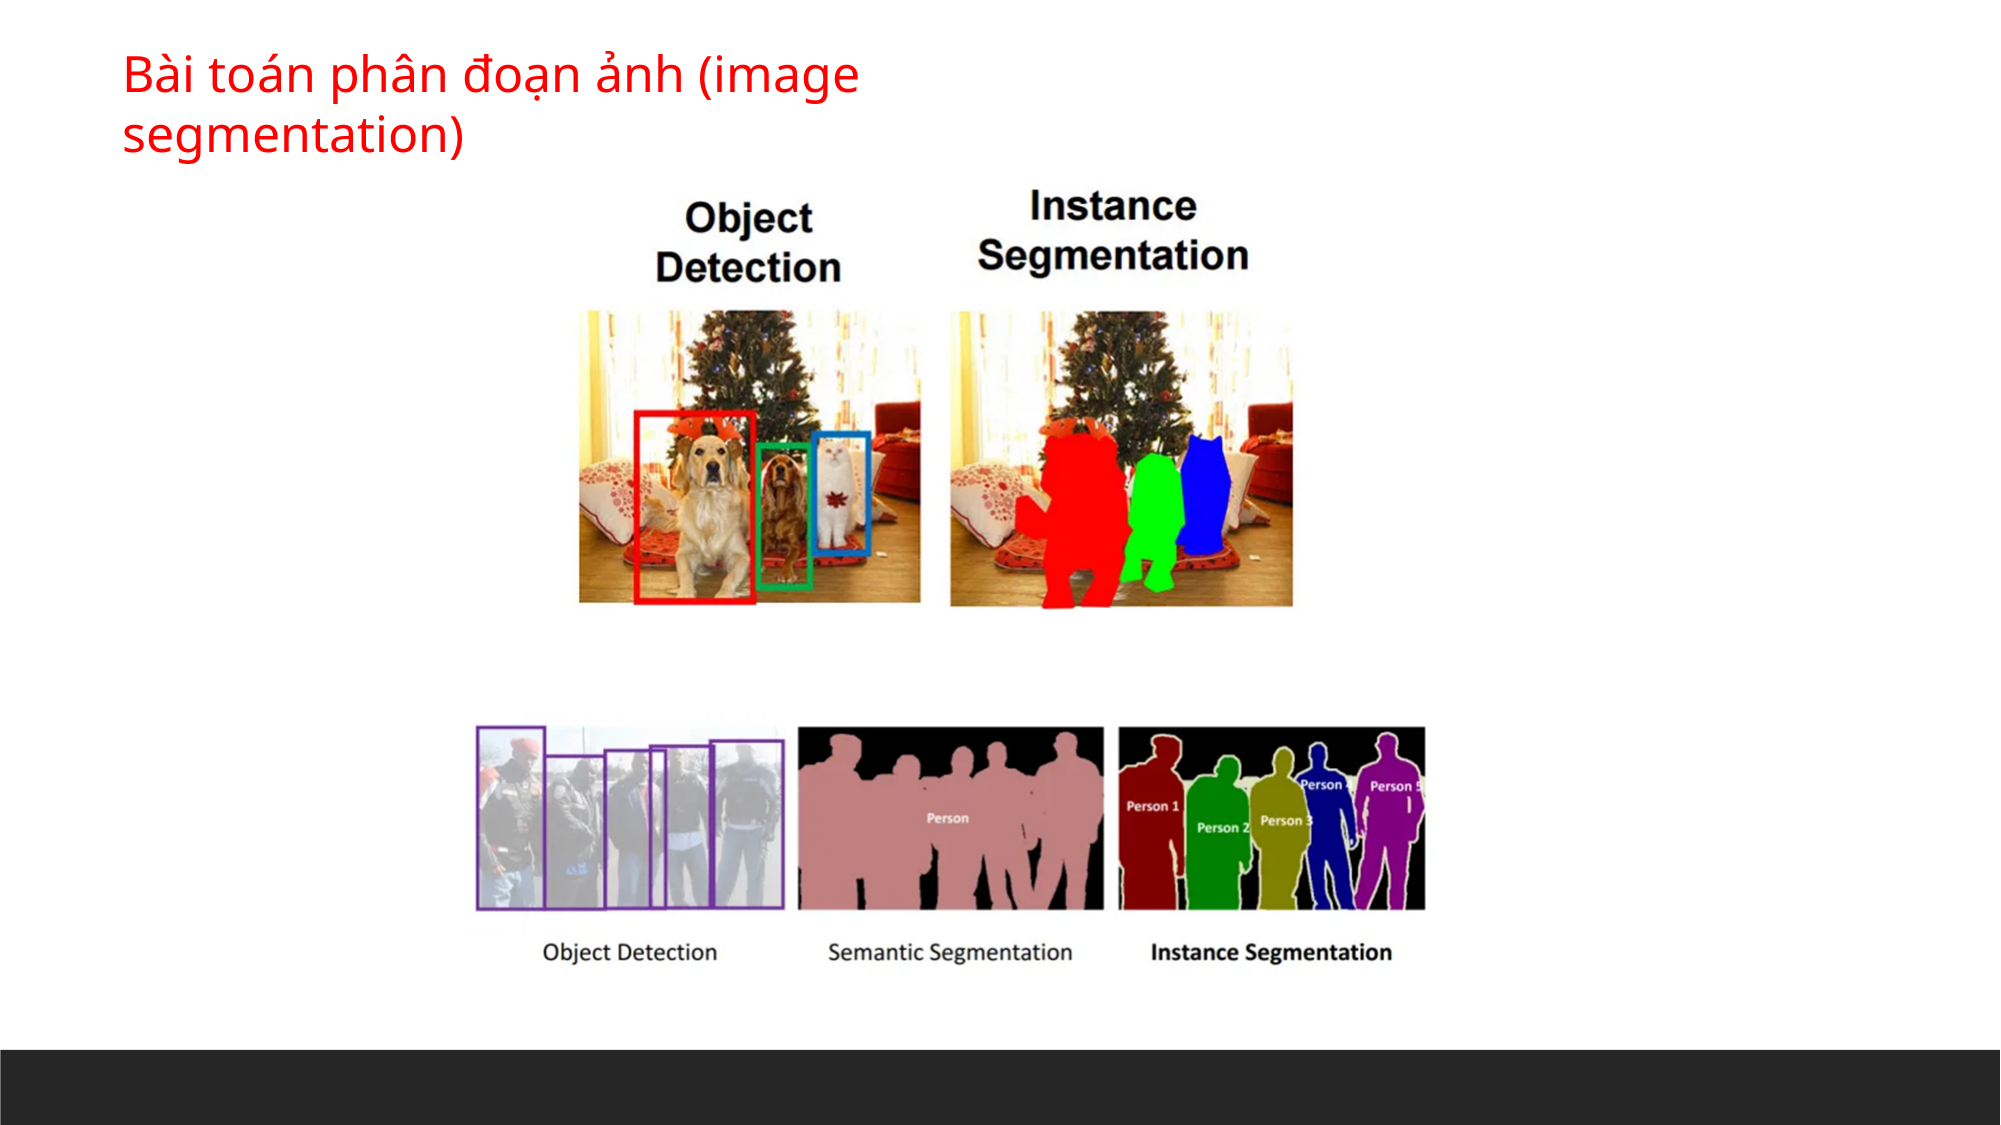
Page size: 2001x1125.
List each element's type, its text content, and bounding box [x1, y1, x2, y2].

picture [571, 169, 1300, 610]
picture [460, 710, 1438, 988]
text_box Bài toán phân đoạn ảnh (image segmentation) [107, 34, 1180, 170]
